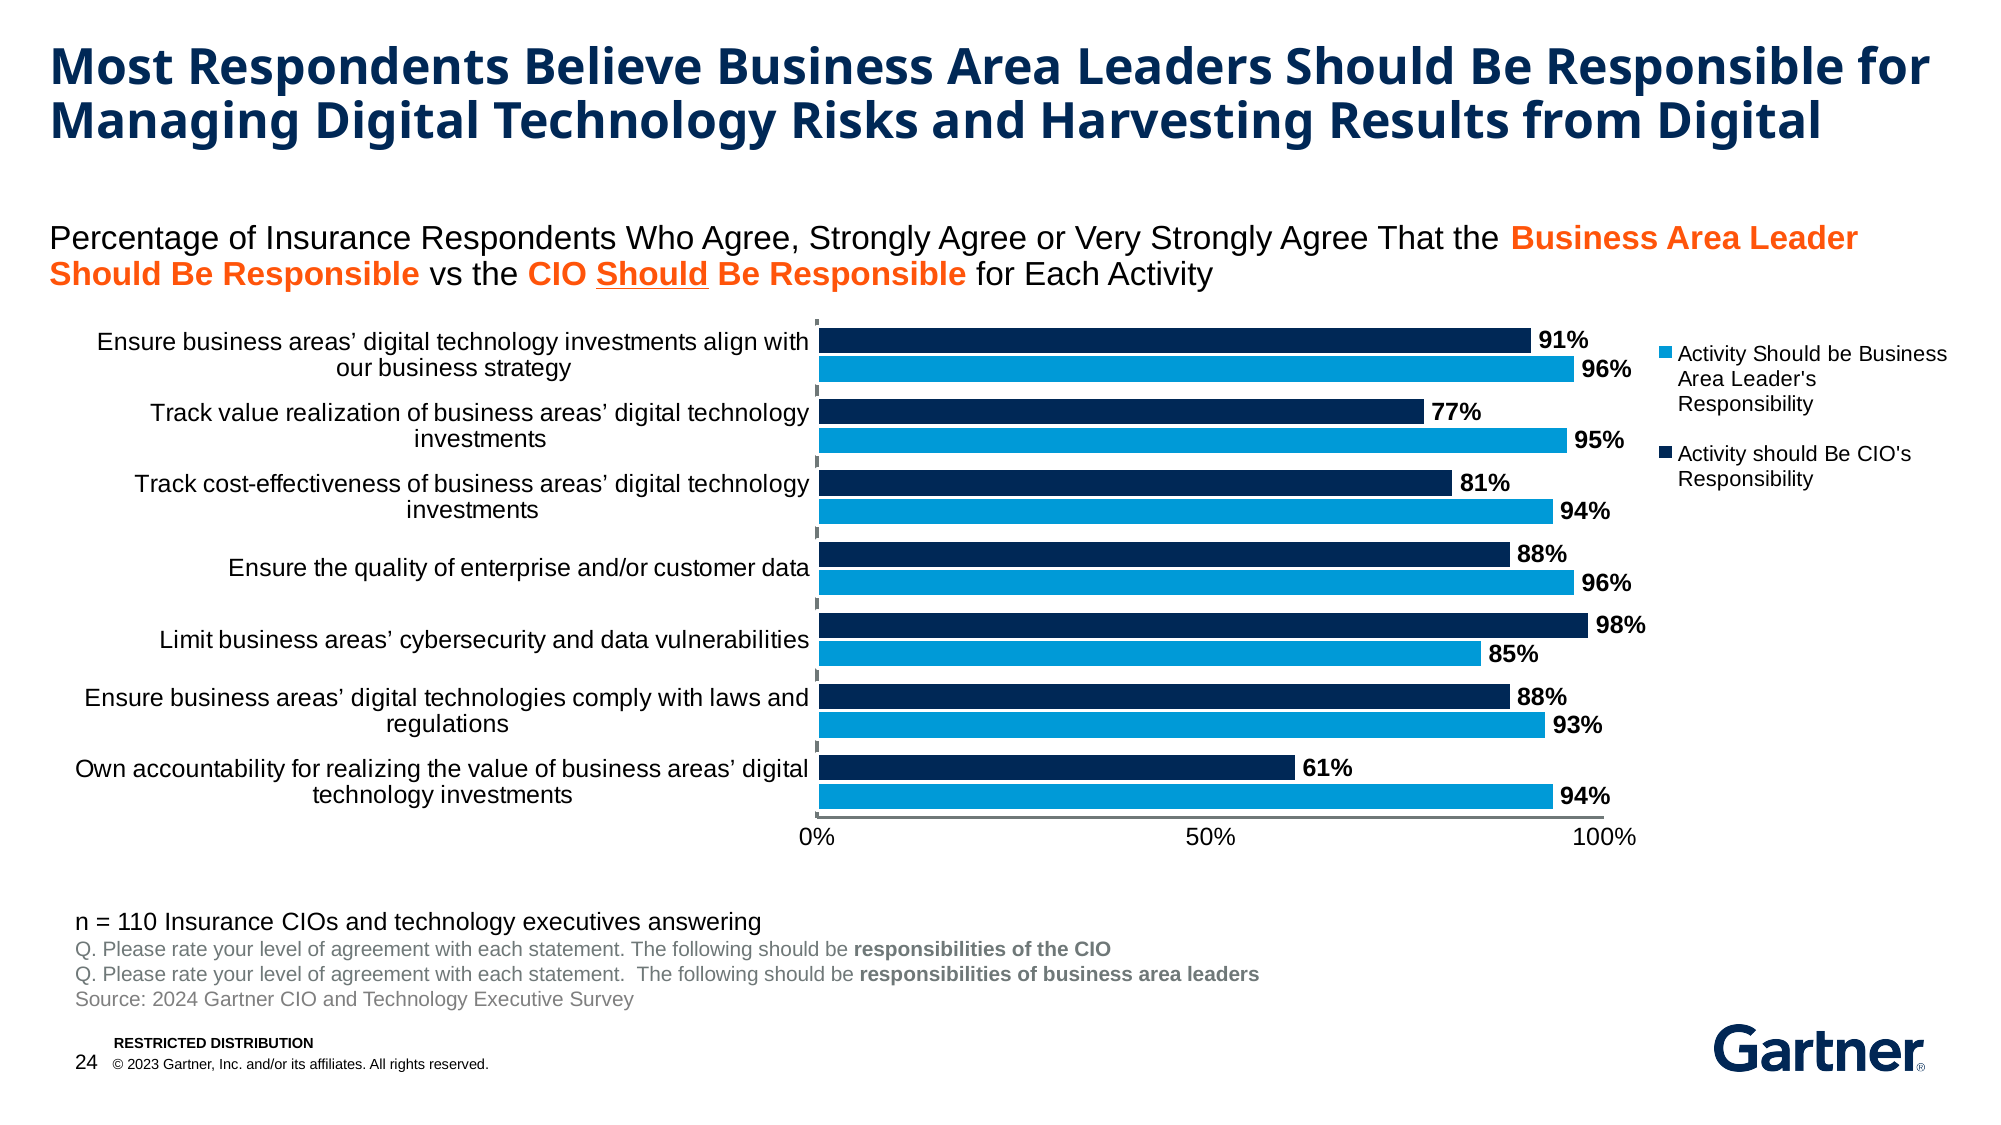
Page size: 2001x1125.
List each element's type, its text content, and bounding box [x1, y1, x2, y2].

text_box n = 110 Insurance CIOs and technology executives answering Q. Please rate your level of agreement with each statement. The following should be responsibilities of the CIO Q. Please rate your level of agreement with each statement. The following should be responsibilities of business area leaders Source: 2024 Gartner CIO and Technology Executive Survey [74, 901, 1275, 1026]
chart [74, 315, 1962, 901]
text_box Most Respondents Believe Business Area Leaders Should Be Responsible for Managing Digital Technology Risks and Harvesting Results from Digital [49, 41, 1975, 114]
picture [1714, 1024, 1925, 1072]
text_box Percentage of Insurance Respondents Who Agree, Strongly Agree or Very Strongly Agree That the Business Area Leader Should Be Responsible vs the CIO Should Be Responsible for Each Activity [49, 220, 1899, 262]
